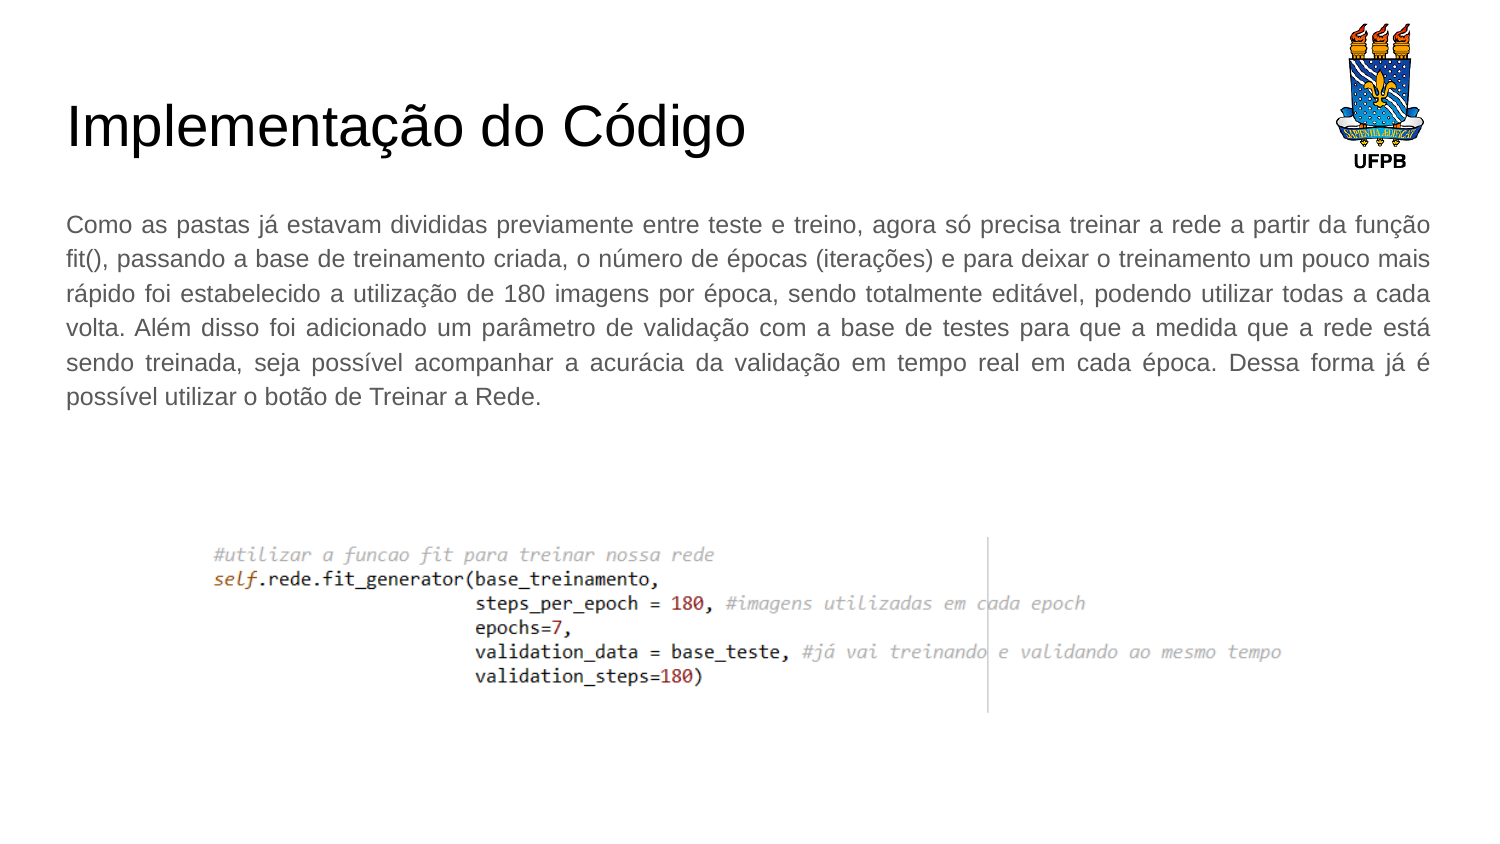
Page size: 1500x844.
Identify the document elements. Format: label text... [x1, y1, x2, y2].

picture [1278, 19, 1487, 176]
list Como as pastas já estavam divididas previamente entre teste e treino, agora só precisa treinar a rede a partir da função fit(), passando a base de treinamento criada, o número de épocas (iterações) e para deixar o treinamento um pouco mais rápido foi estabelecido a utilização de 180 imagens por época, sendo totalmente editável, podendo utilizar todas a cada volta. Além disso foi adicionado um parâmetro de validação com a base de testes para que a medida que a rede está sendo treinada, seja possível acompanhar a acurácia da validação em tempo real em cada época. Dessa forma já é possível utilizar o botão de Treinar a Rede. [51, 189, 1449, 750]
picture [198, 537, 1302, 737]
title Implementação do Código [51, 72, 1273, 167]
